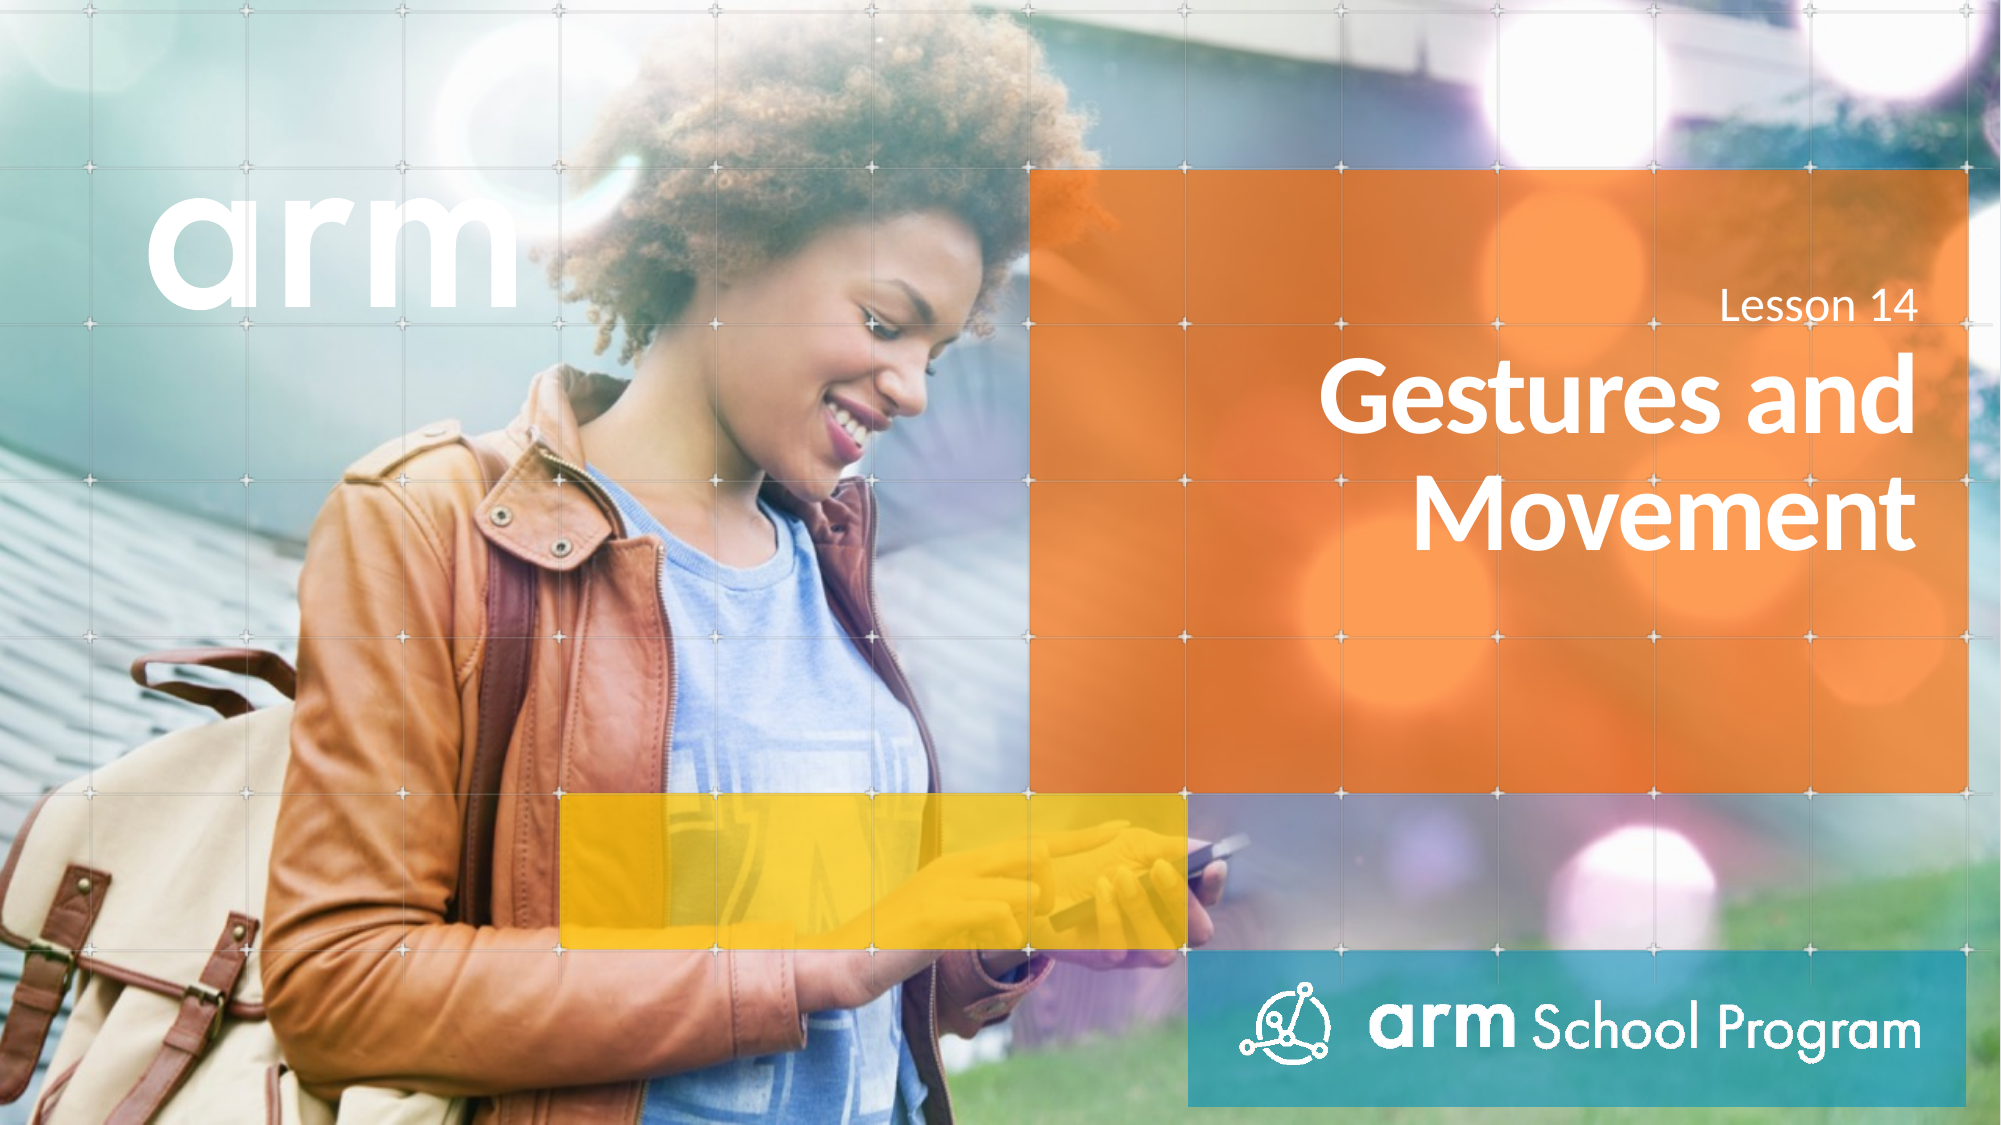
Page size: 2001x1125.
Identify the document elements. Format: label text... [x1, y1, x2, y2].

list Lesson 14 [1218, 271, 1919, 340]
picture [0, 0, 2000, 1125]
title Gestures and Movement [1090, 339, 1919, 595]
